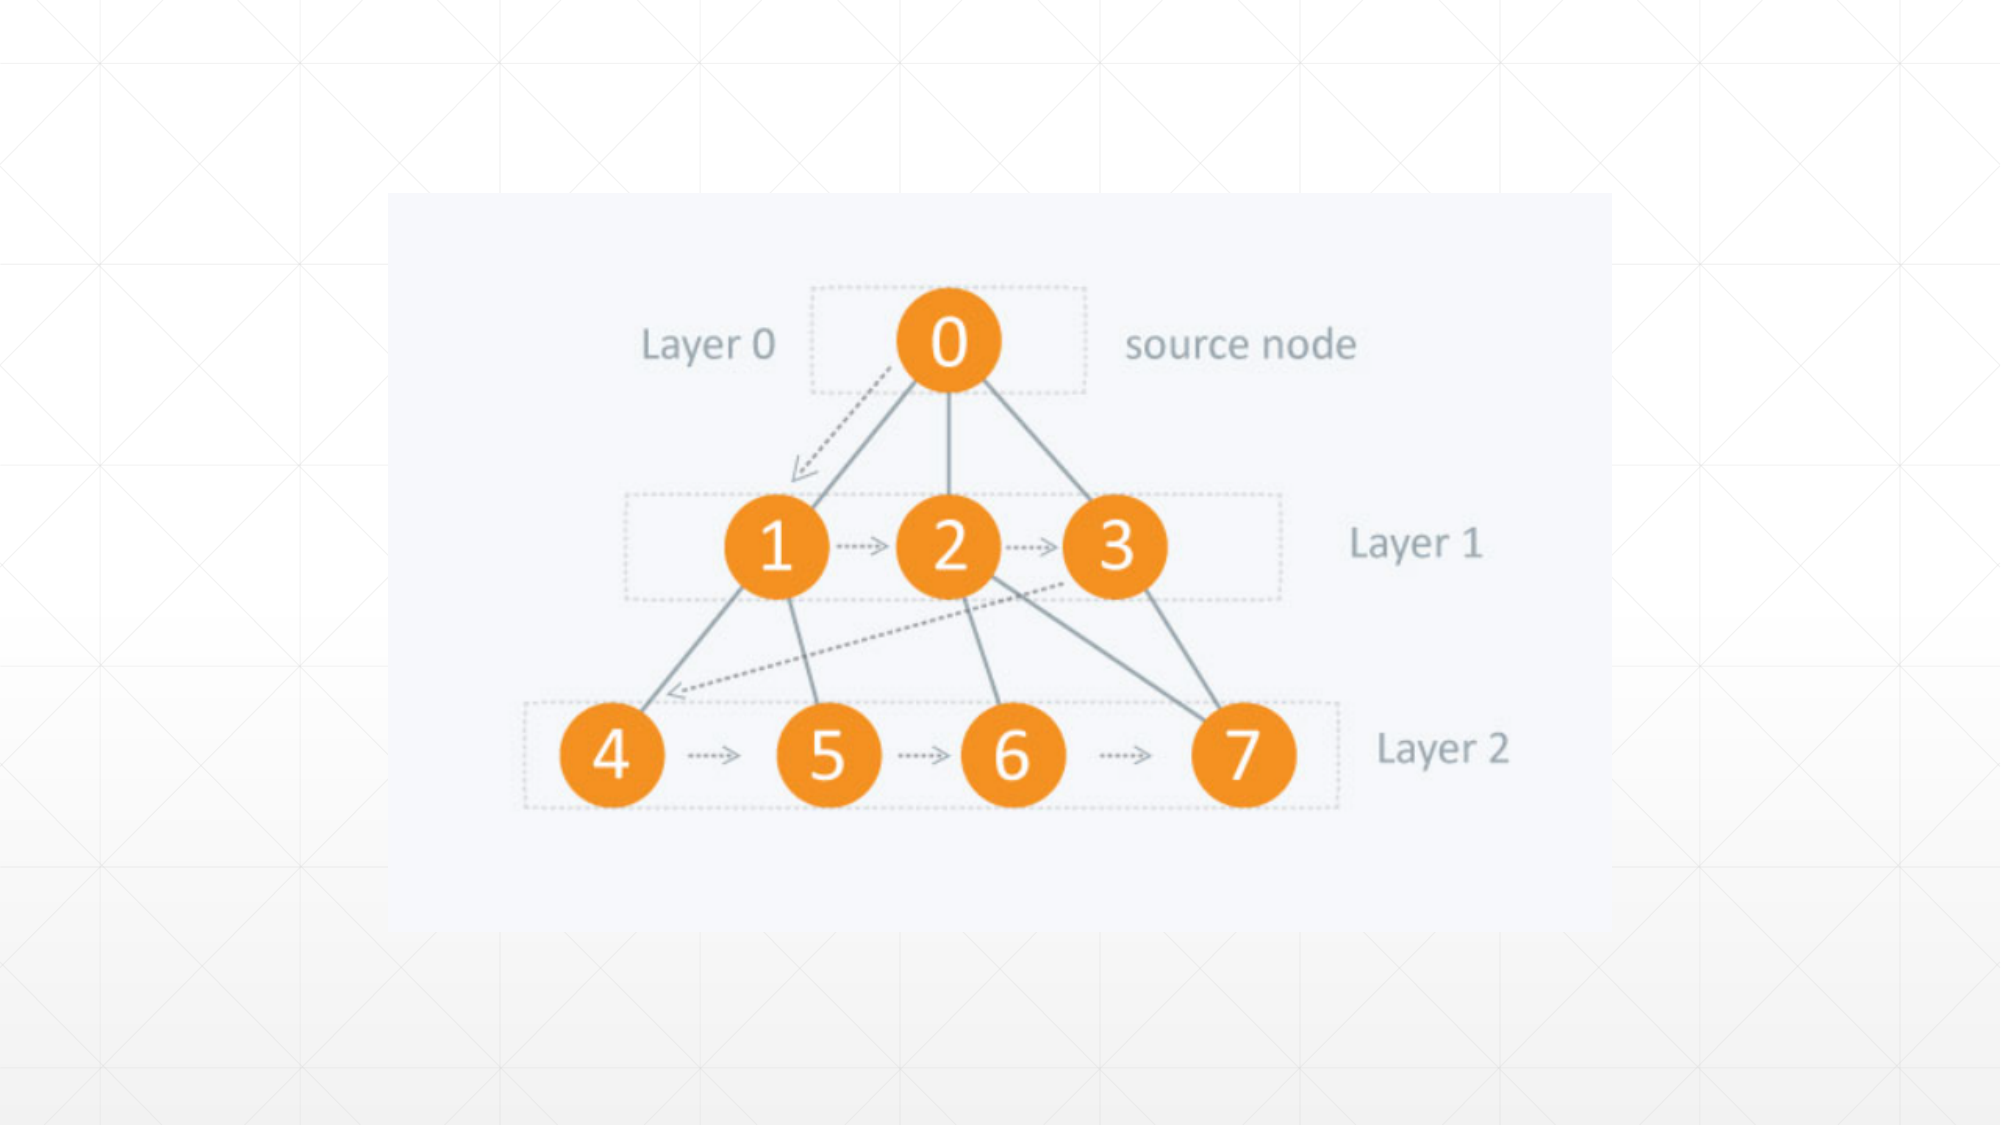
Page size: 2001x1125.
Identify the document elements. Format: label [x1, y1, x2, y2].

picture [388, 193, 1612, 932]
